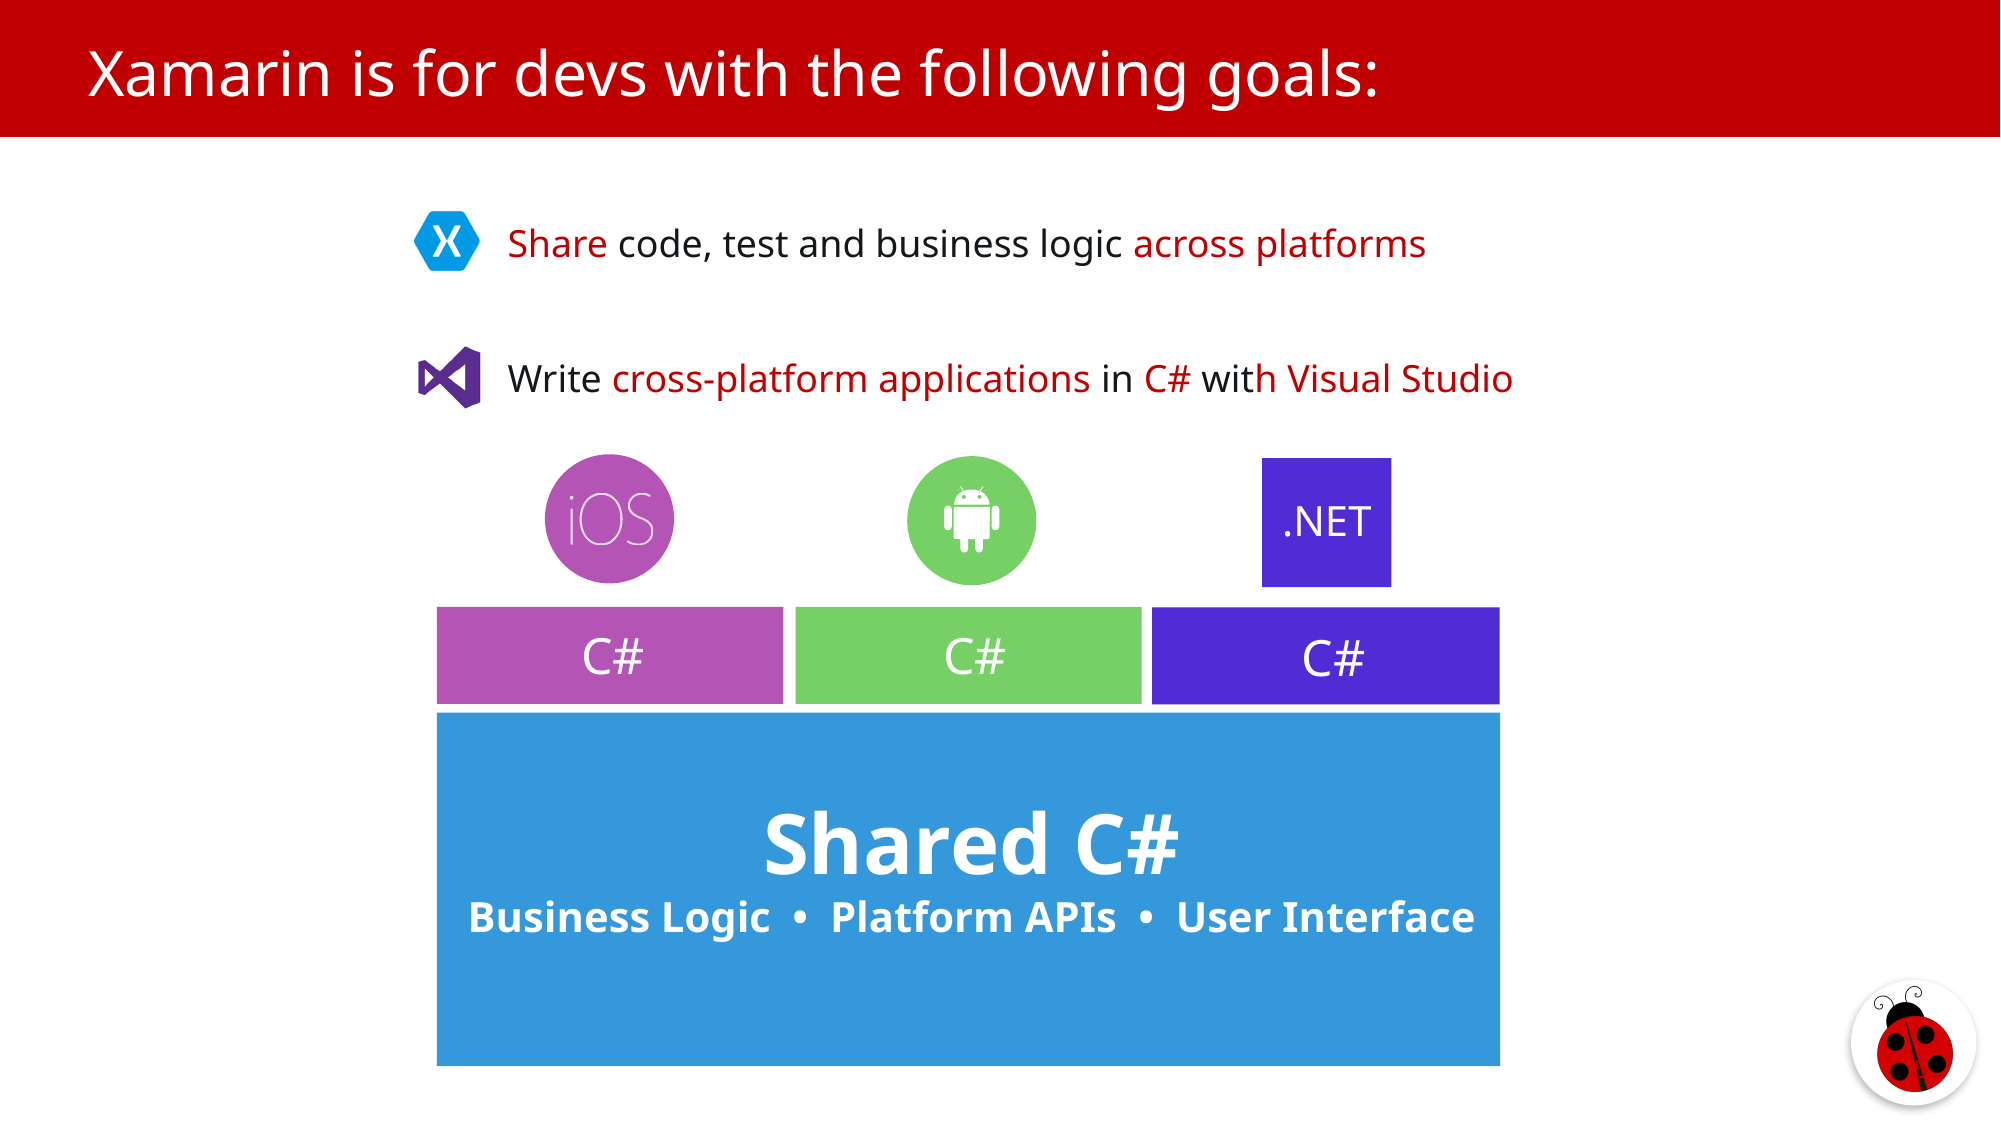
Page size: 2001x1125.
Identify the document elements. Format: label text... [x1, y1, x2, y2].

picture [410, 343, 486, 413]
text_box Share code, test and business logic across platforms Write cross-platform applications in C# with Visual Studio [492, 212, 1600, 453]
text_box [1152, 607, 1500, 705]
text_box [436, 606, 784, 704]
text_box C# [1271, 609, 1396, 712]
text_box Xamarin is for devs with the following goals: [68, 14, 1932, 140]
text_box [436, 712, 1507, 1067]
text_box C# [551, 607, 676, 710]
picture [1874, 986, 1953, 1092]
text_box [544, 454, 675, 584]
text_box [795, 606, 1142, 704]
picture [410, 208, 486, 273]
text_box .NET [1262, 458, 1392, 588]
text_box C# [913, 607, 1038, 710]
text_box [907, 456, 1037, 586]
